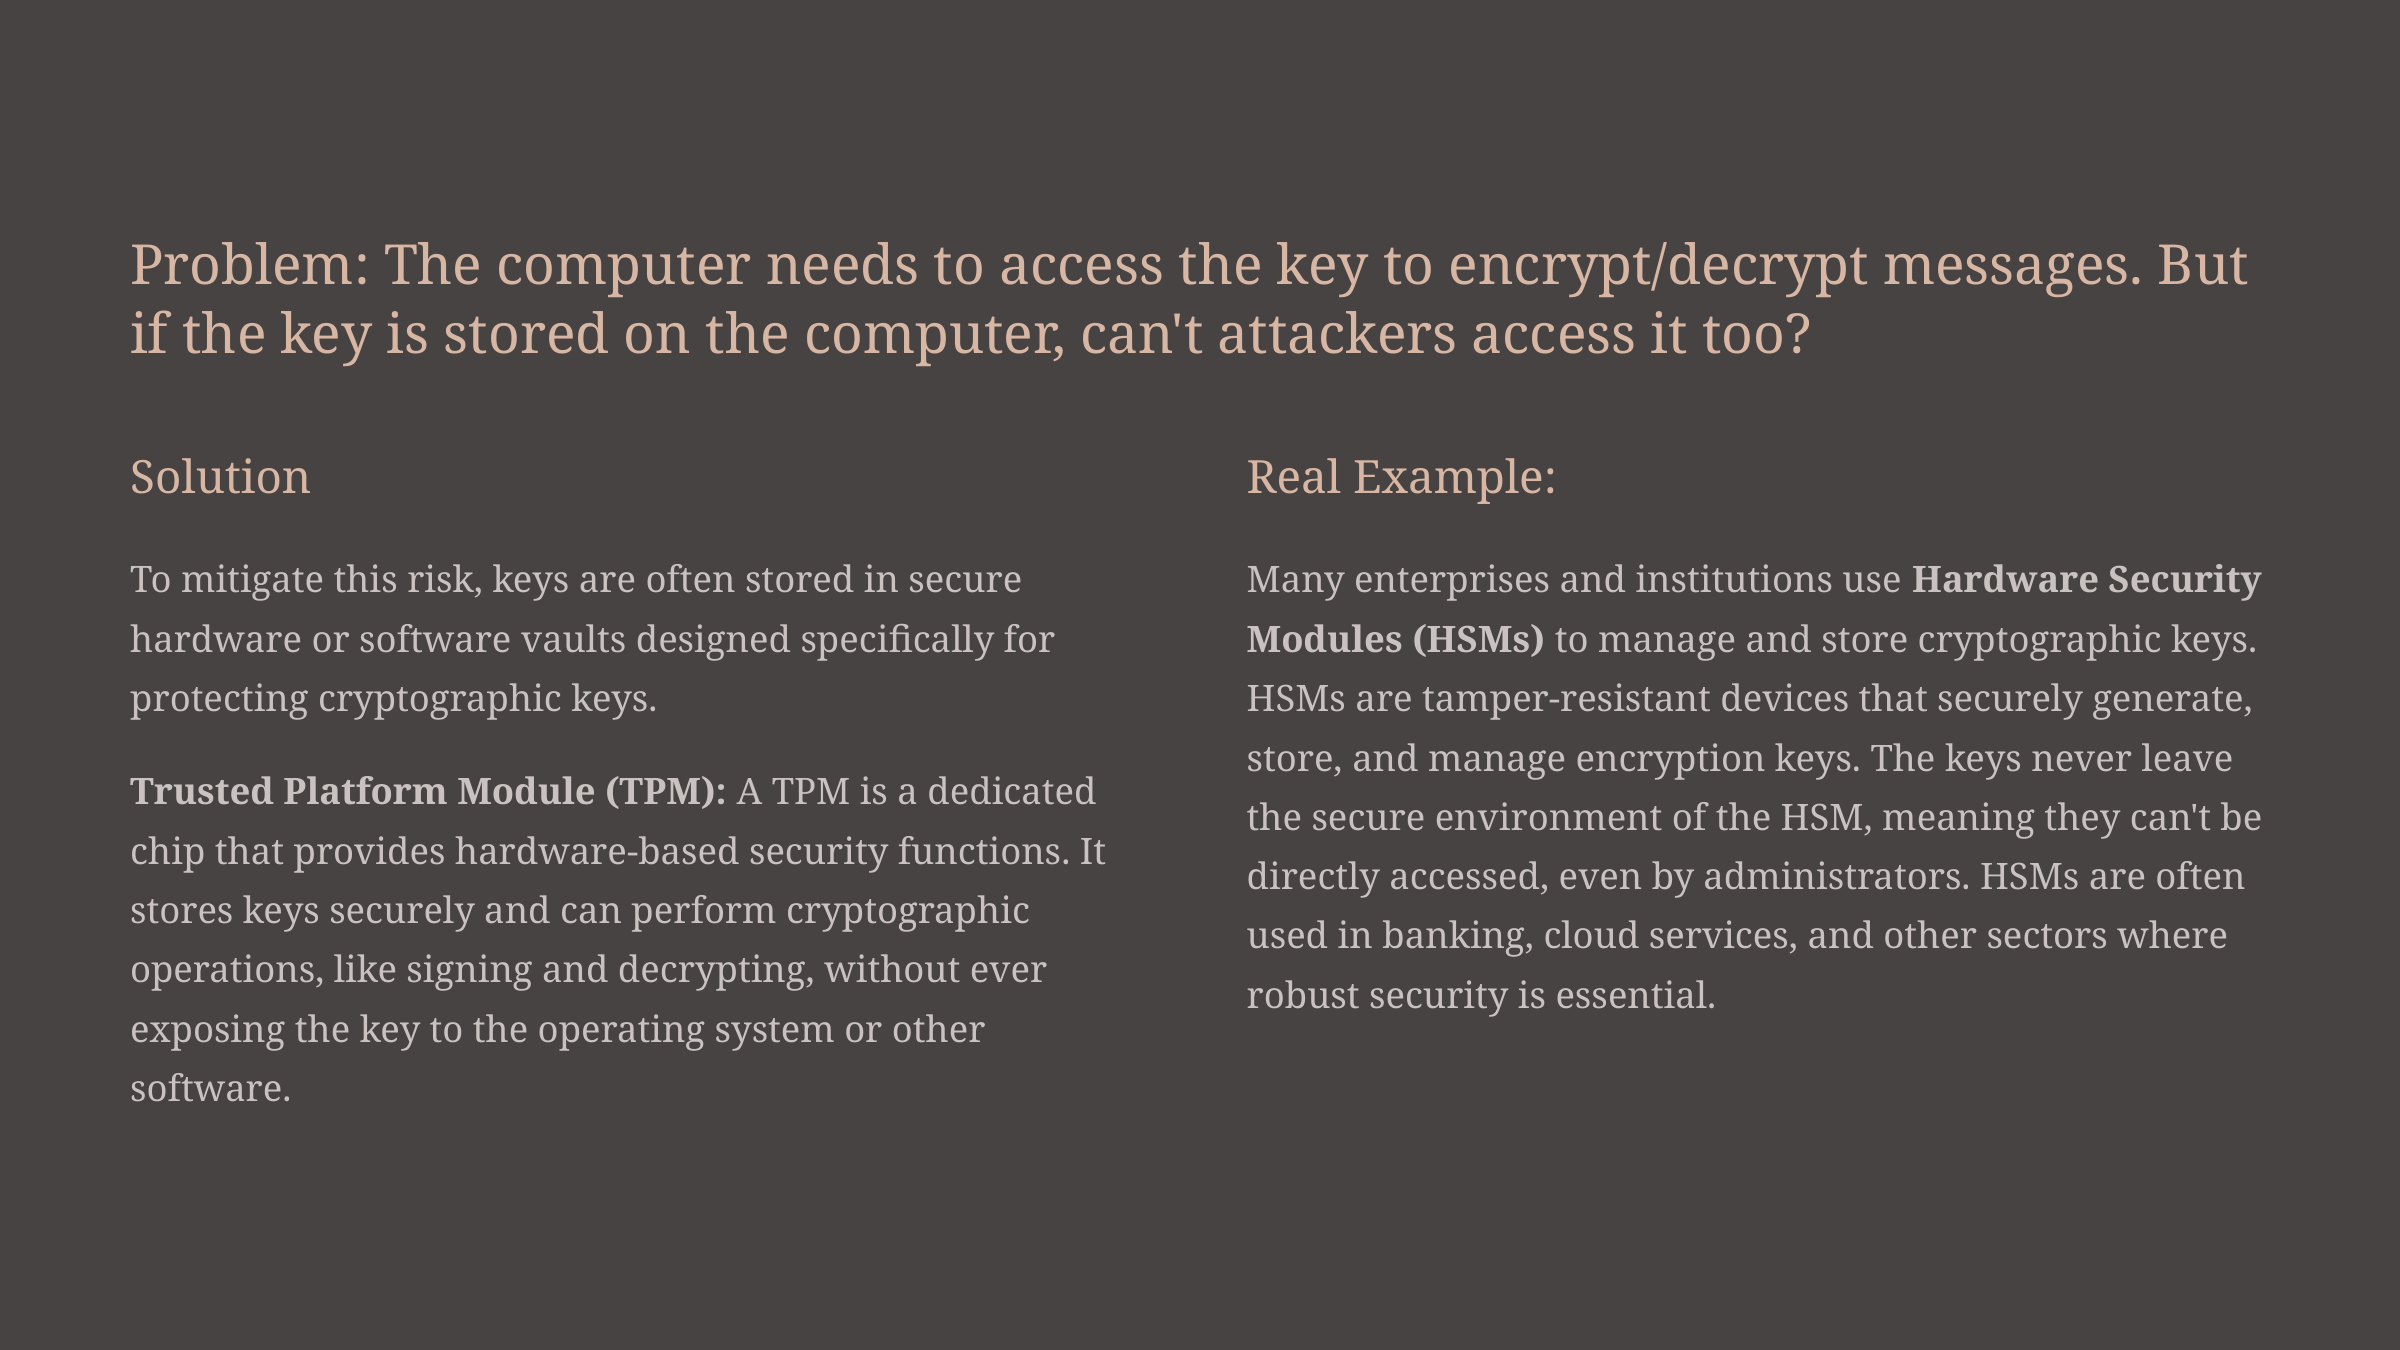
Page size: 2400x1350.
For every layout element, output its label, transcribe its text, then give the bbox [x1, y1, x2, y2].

text_box Problem: The computer needs to access the key to encrypt/decrypt messages. But if the key is stored on the computer, can't attackers access it too? [130, 226, 2270, 367]
text_box Real Example: [1246, 445, 1712, 504]
text_box Solution [130, 445, 596, 504]
text_box Trusted Platform Module (TPM): A TPM is a dedicated chip that provides hardware-based security functions. It stores keys securely and can perform cryptographic operations, like signing and decrypting, without ever exposing the key to the operating system or other software. [130, 752, 1155, 1110]
text_box To mitigate this risk, keys are often stored in secure hardware or software vaults designed specifically for protecting cryptographic keys. [130, 540, 1155, 720]
text_box Many enterprises and institutions use Hardware Security Modules (HSMs) to manage and store cryptographic keys. HSMs are tamper-resistant devices that securely generate, store, and manage encryption keys. The keys never leave the secure environment of the HSM, meaning they can't be directly accessed, even by administrators. HSMs are often used in banking, cloud services, and other sectors where robust security is essential. [1246, 540, 2271, 1018]
